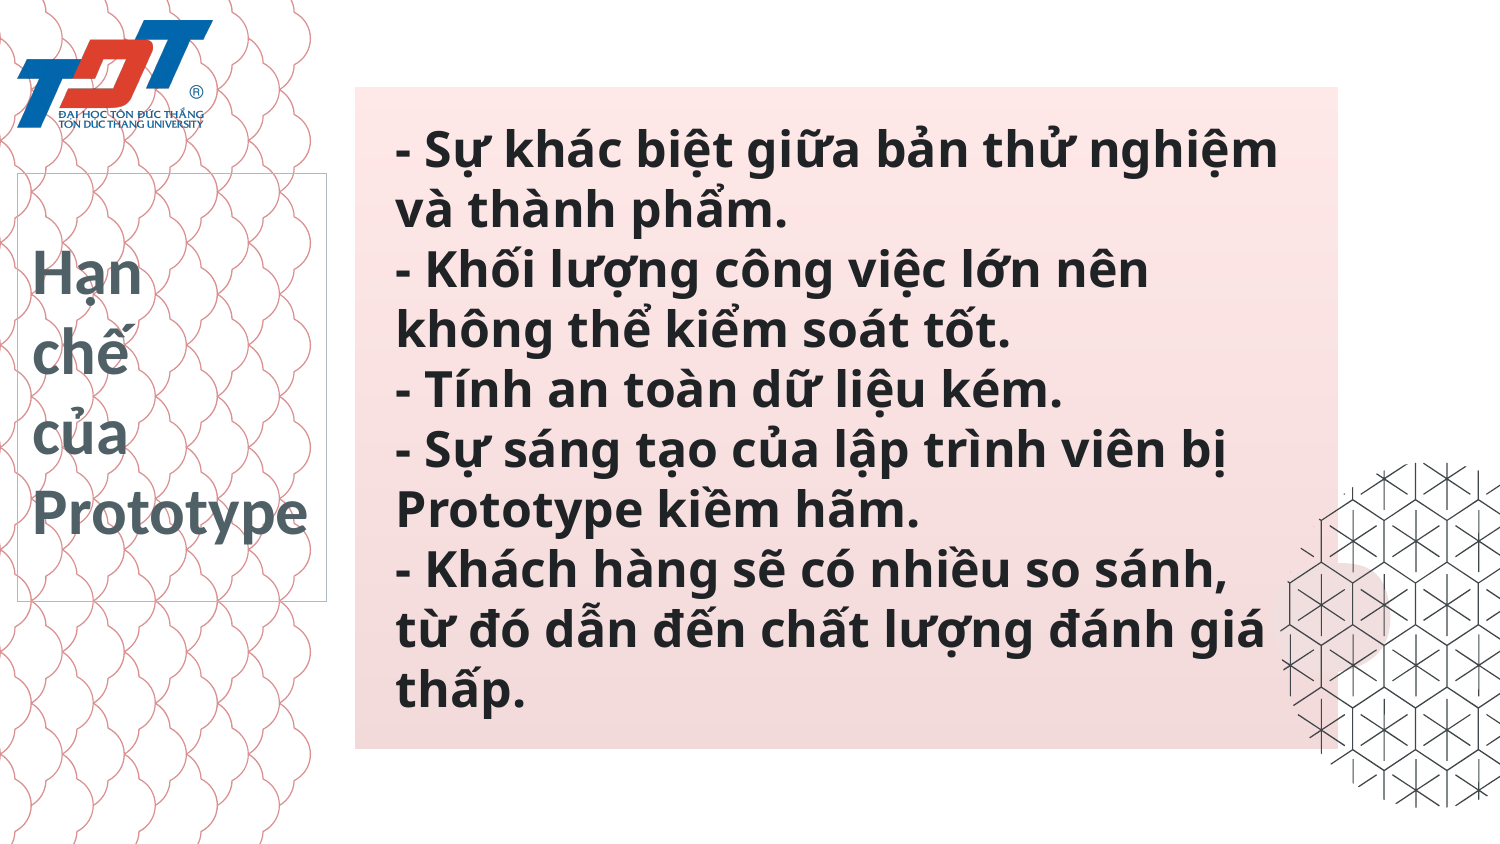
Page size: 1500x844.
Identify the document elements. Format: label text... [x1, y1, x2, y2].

text_box [355, 87, 1338, 749]
text_box Hạn chế của Prototype [315, 173, 327, 602]
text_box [0, 0, 312, 844]
text_box - Sự khác biệt giữa bản thử nghiệm và thành phẩm. - Khối lượng công việc lớn nên không thể kiểm soát tốt. - Tính an toàn dữ liệu kém. - Sự sáng tạo của lập trình viên bị Prototype kiềm hãm. - Khách hàng sẽ có nhiều so sánh, từ đó dẫn đến chất lượng đánh giá thấp. [359, 102, 1310, 707]
picture [17, 19, 213, 128]
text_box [1280, 462, 1500, 808]
